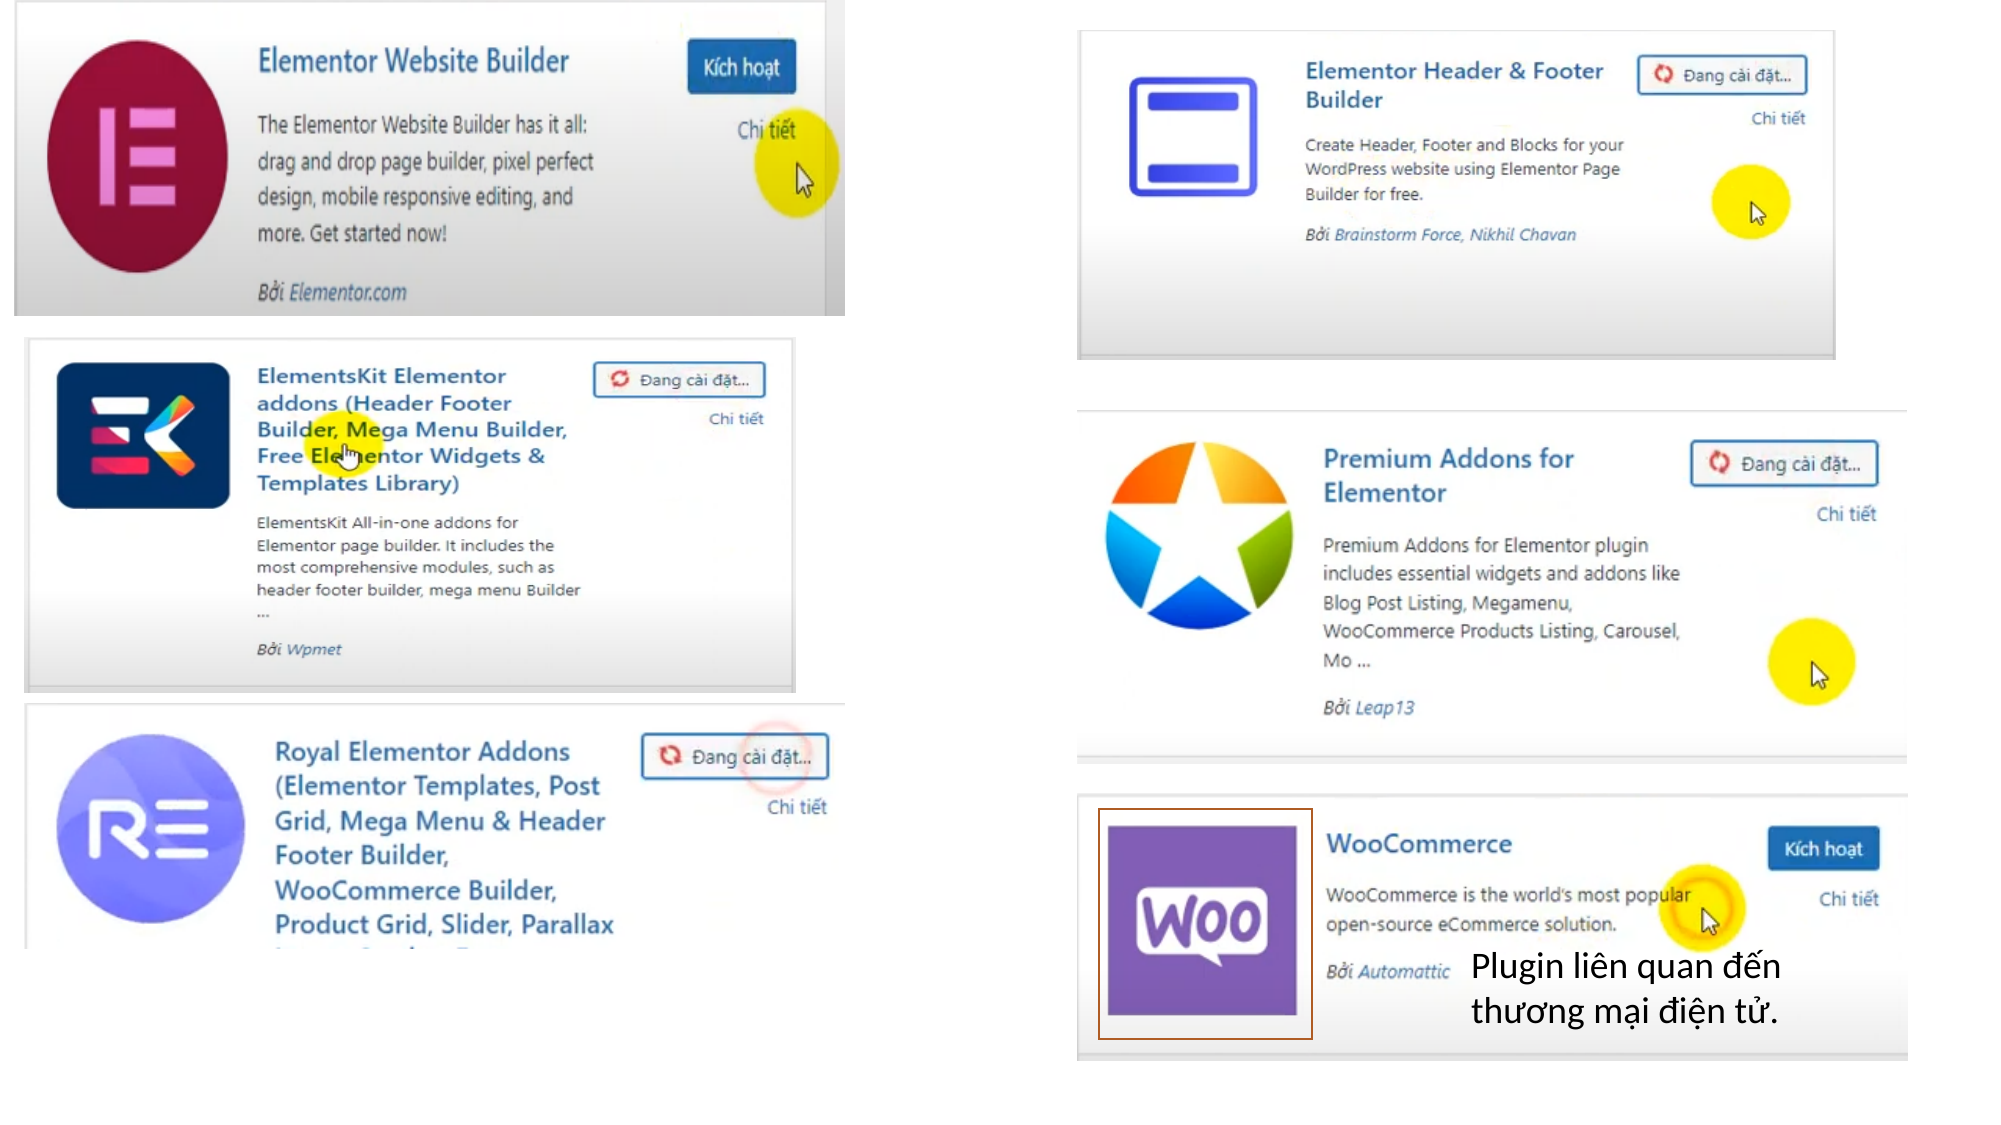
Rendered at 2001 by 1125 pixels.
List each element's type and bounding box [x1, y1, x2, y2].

list [14, 0, 845, 316]
picture [24, 703, 845, 949]
picture [1077, 30, 1836, 360]
picture [1077, 793, 1908, 1061]
picture [1077, 410, 1907, 764]
picture [24, 337, 796, 693]
